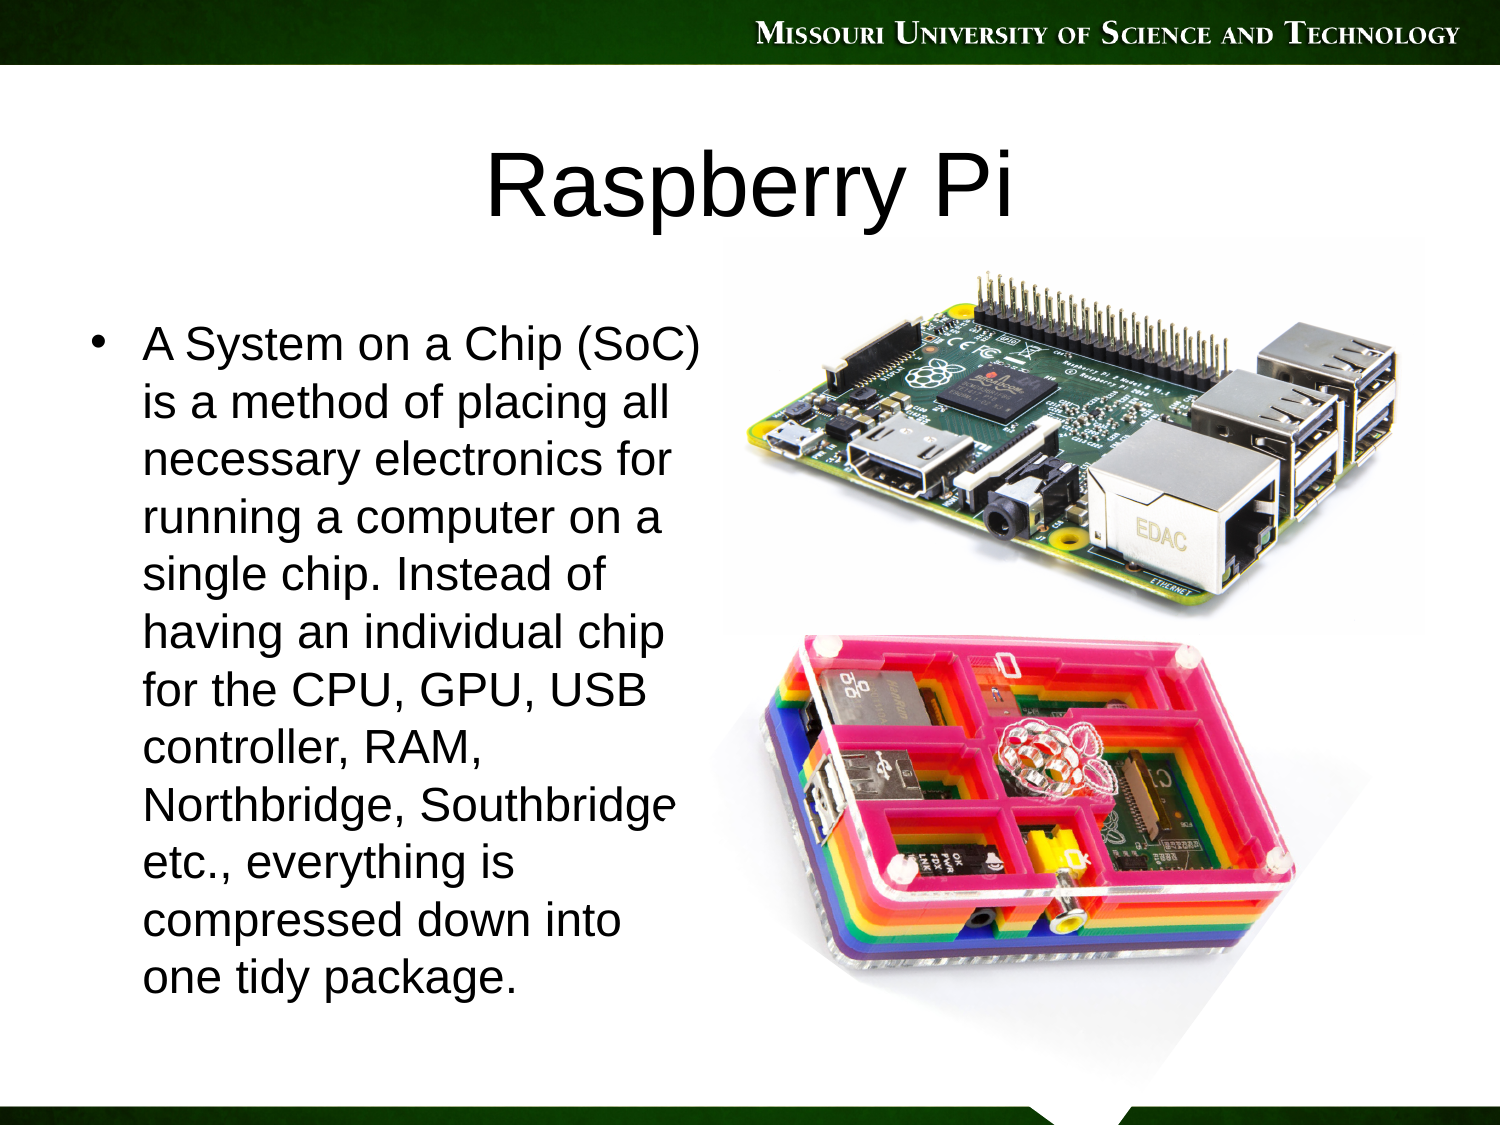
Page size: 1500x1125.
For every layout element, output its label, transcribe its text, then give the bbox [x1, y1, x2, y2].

picture [0, 0, 1500, 1125]
list A System on a Chip (SoC) is a method of placing all necessary electronics for running a computer on a single chip. Instead of having an individual chip for the CPU, GPU, USB controller, RAM, Northbridge, Southbridge, etc., everything is compressed down into one tidy package. [75, 305, 724, 1068]
title Raspberry Pi [75, 85, 1425, 274]
